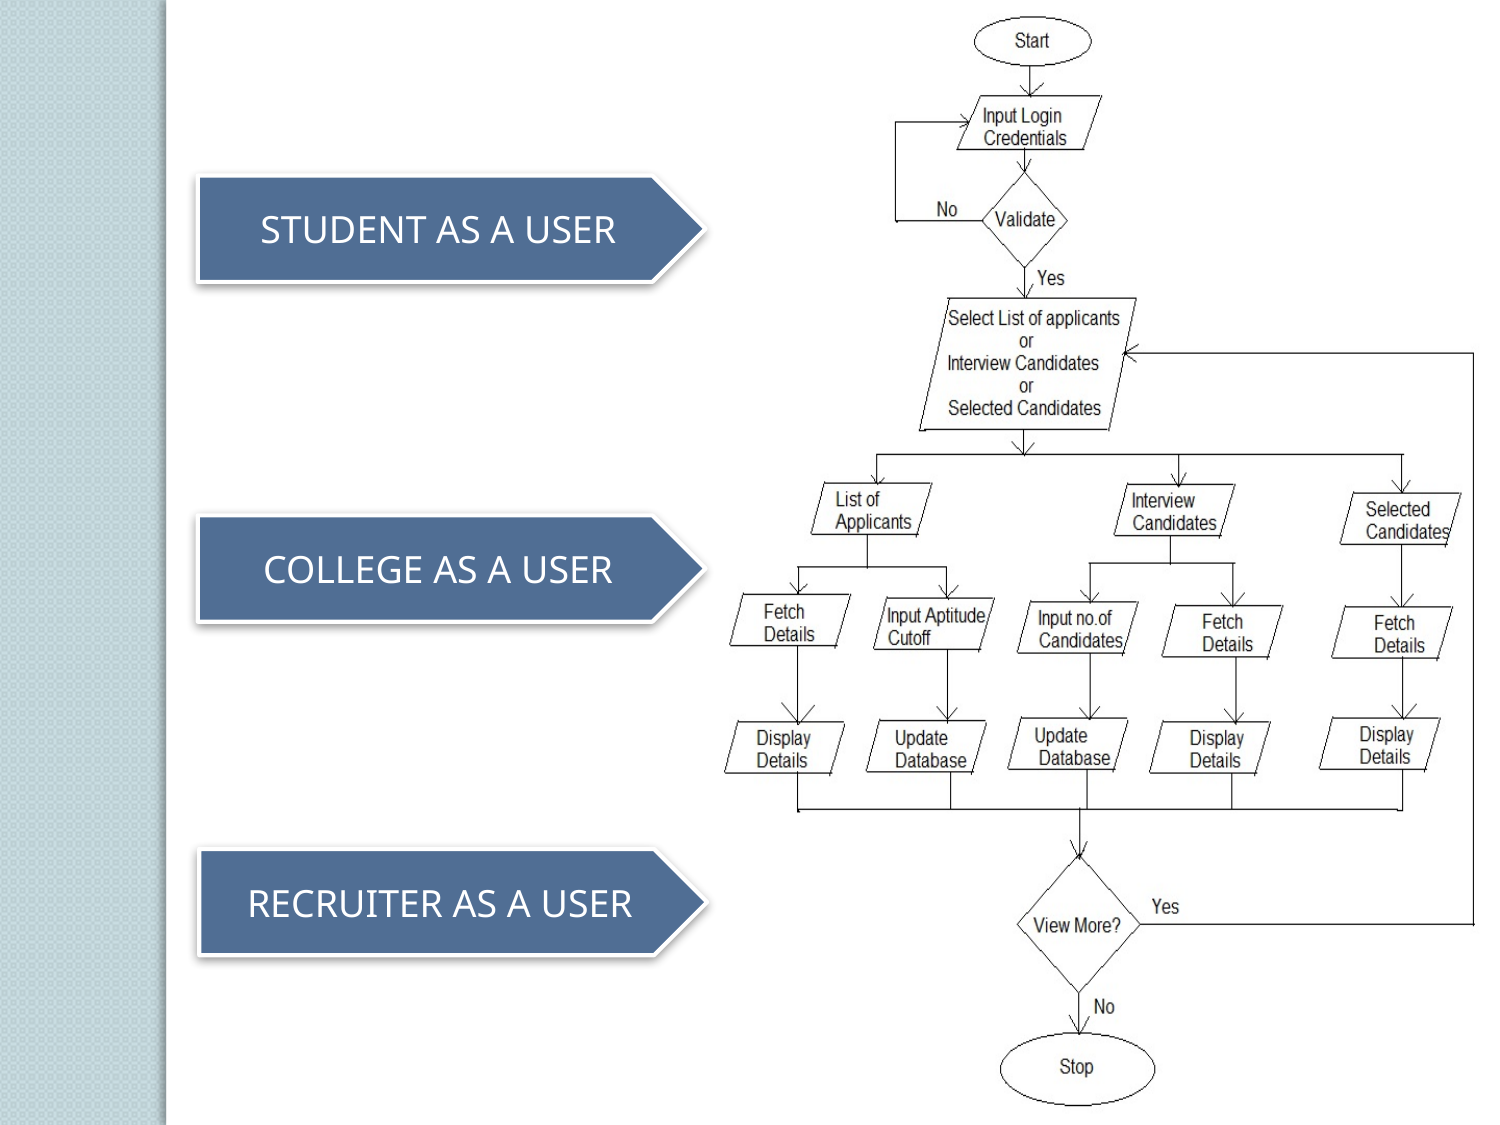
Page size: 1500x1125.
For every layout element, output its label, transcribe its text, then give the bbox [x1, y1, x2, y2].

picture [489, 0, 1500, 1125]
text_box STUDENT AS A USER [195, 173, 482, 284]
text_box COLLEGE AS A USER [195, 513, 482, 624]
text_box RECRUITER AS A USER [197, 846, 482, 958]
